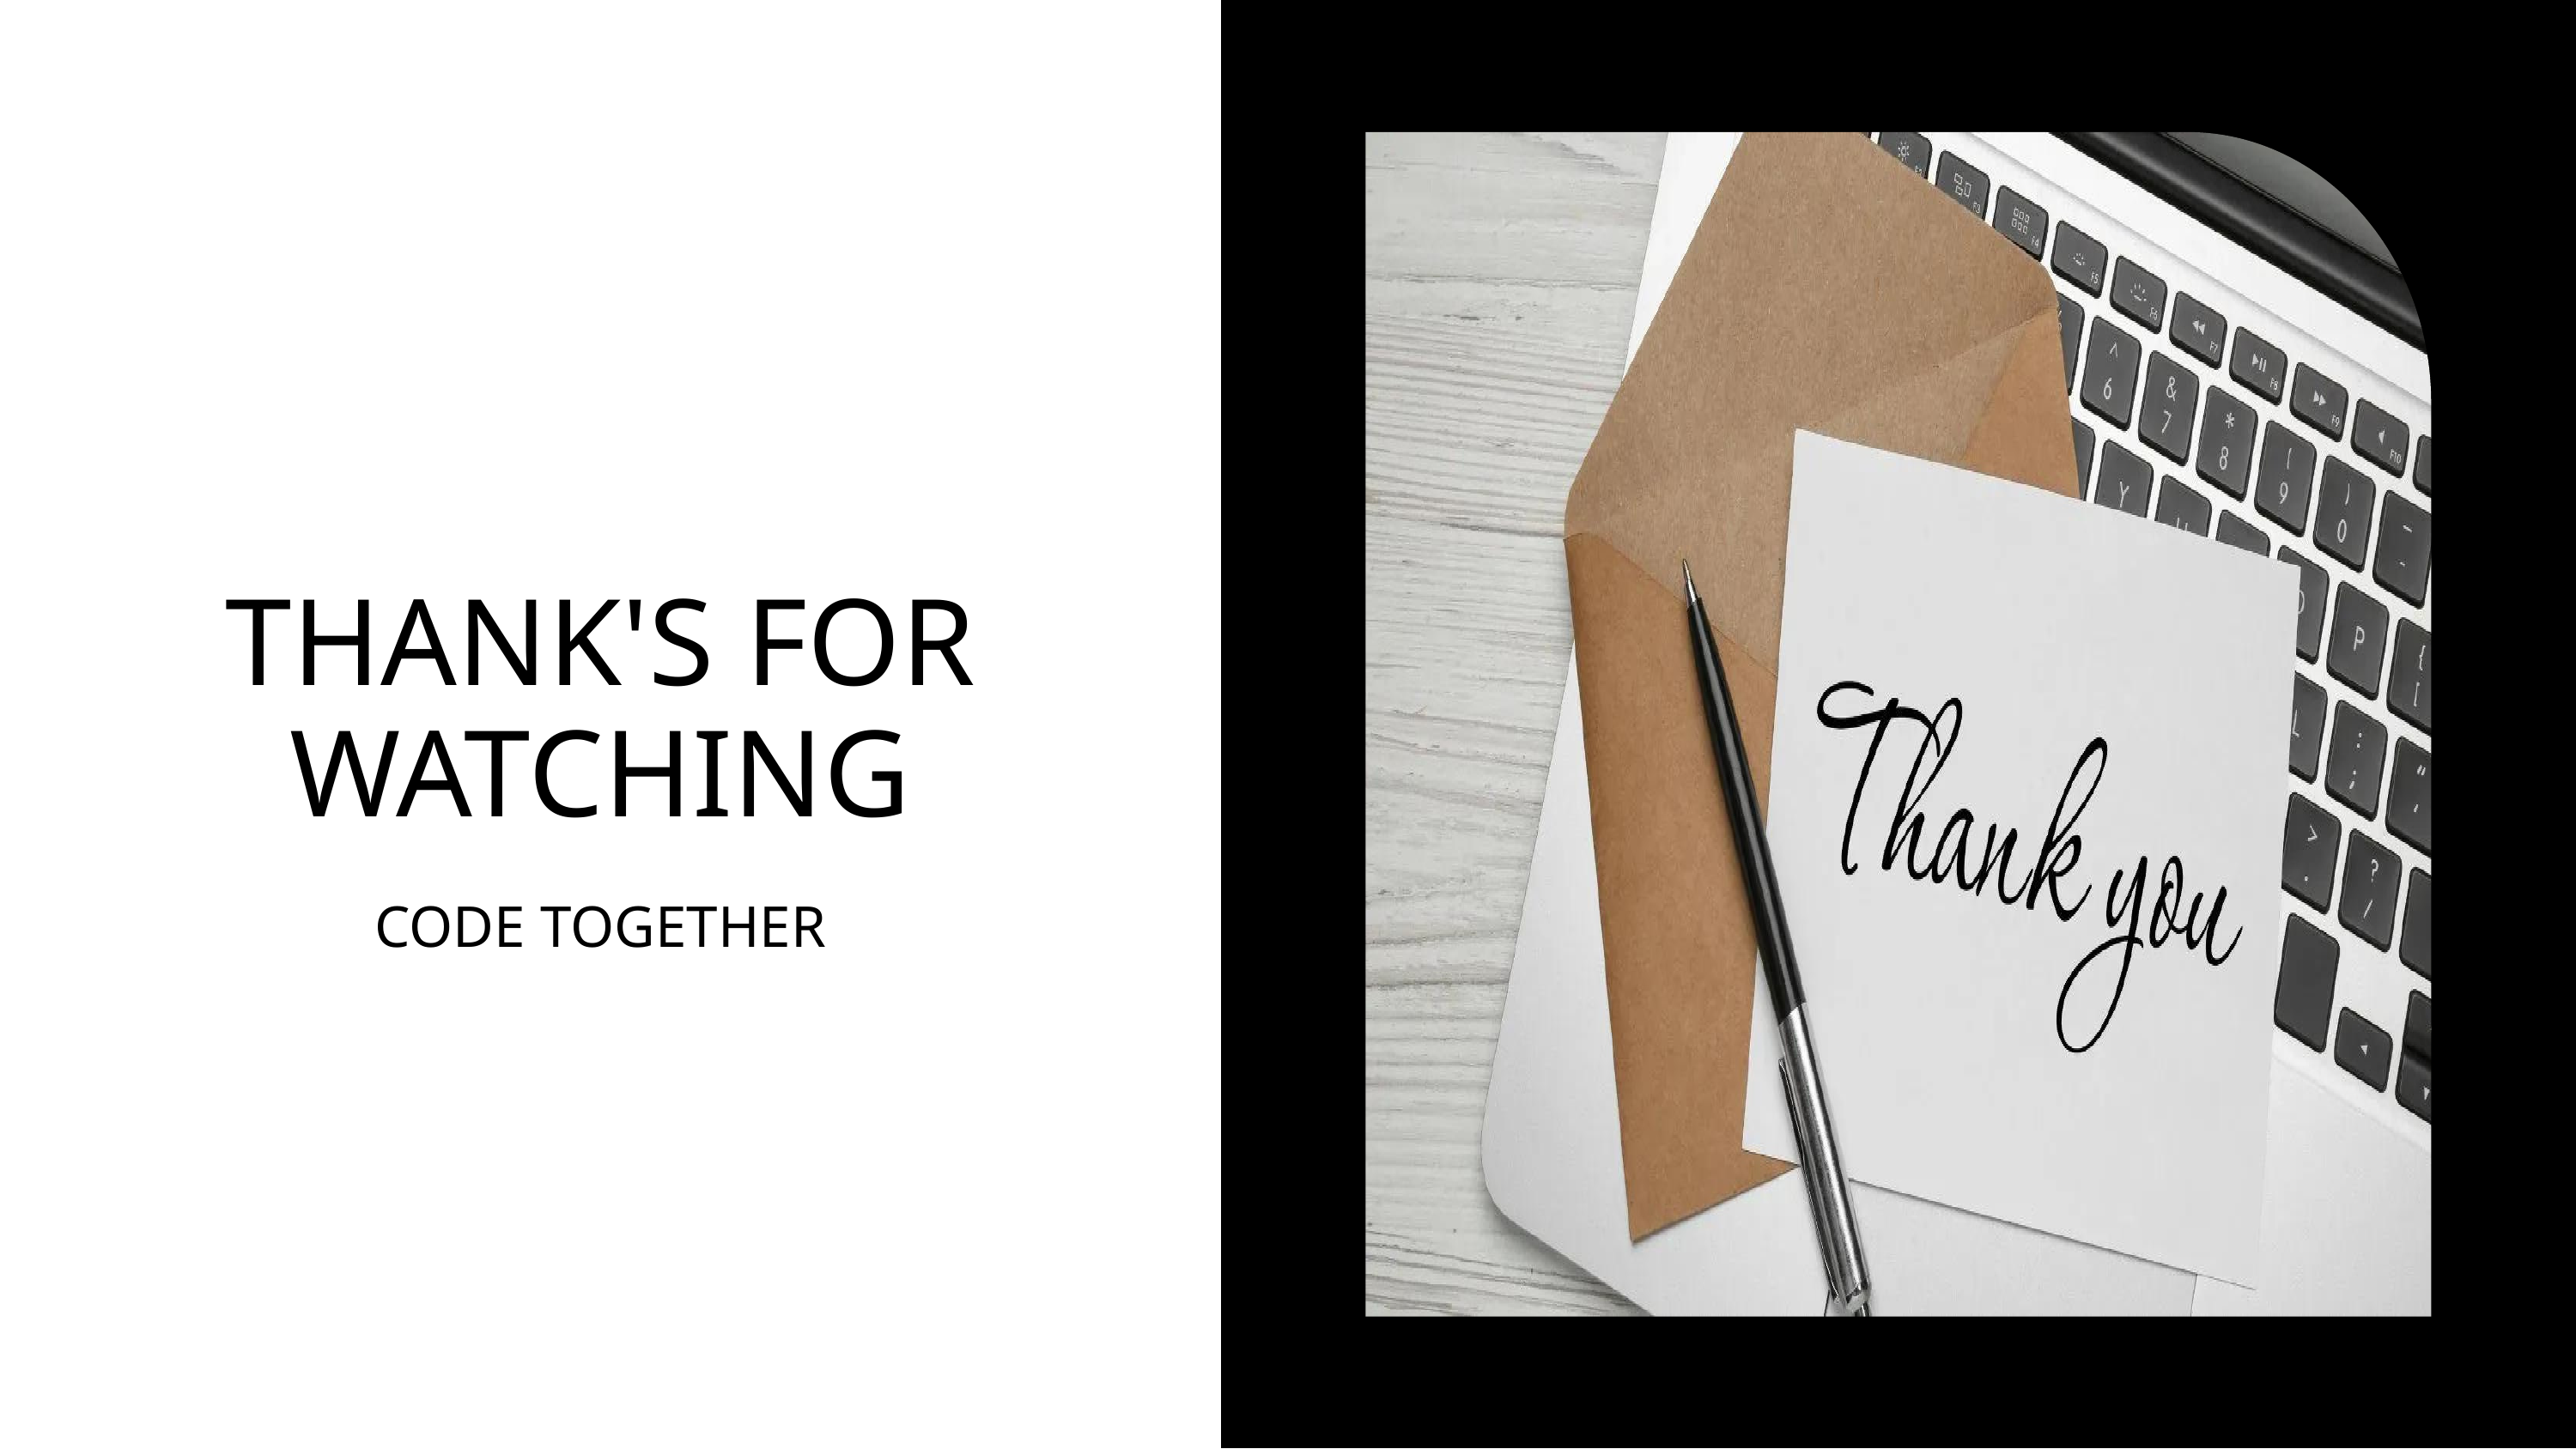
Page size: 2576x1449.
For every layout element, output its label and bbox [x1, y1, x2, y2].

text_box [1220, 0, 2576, 1449]
text_box [1365, 131, 2432, 1317]
text_box [144, 571, 1057, 955]
